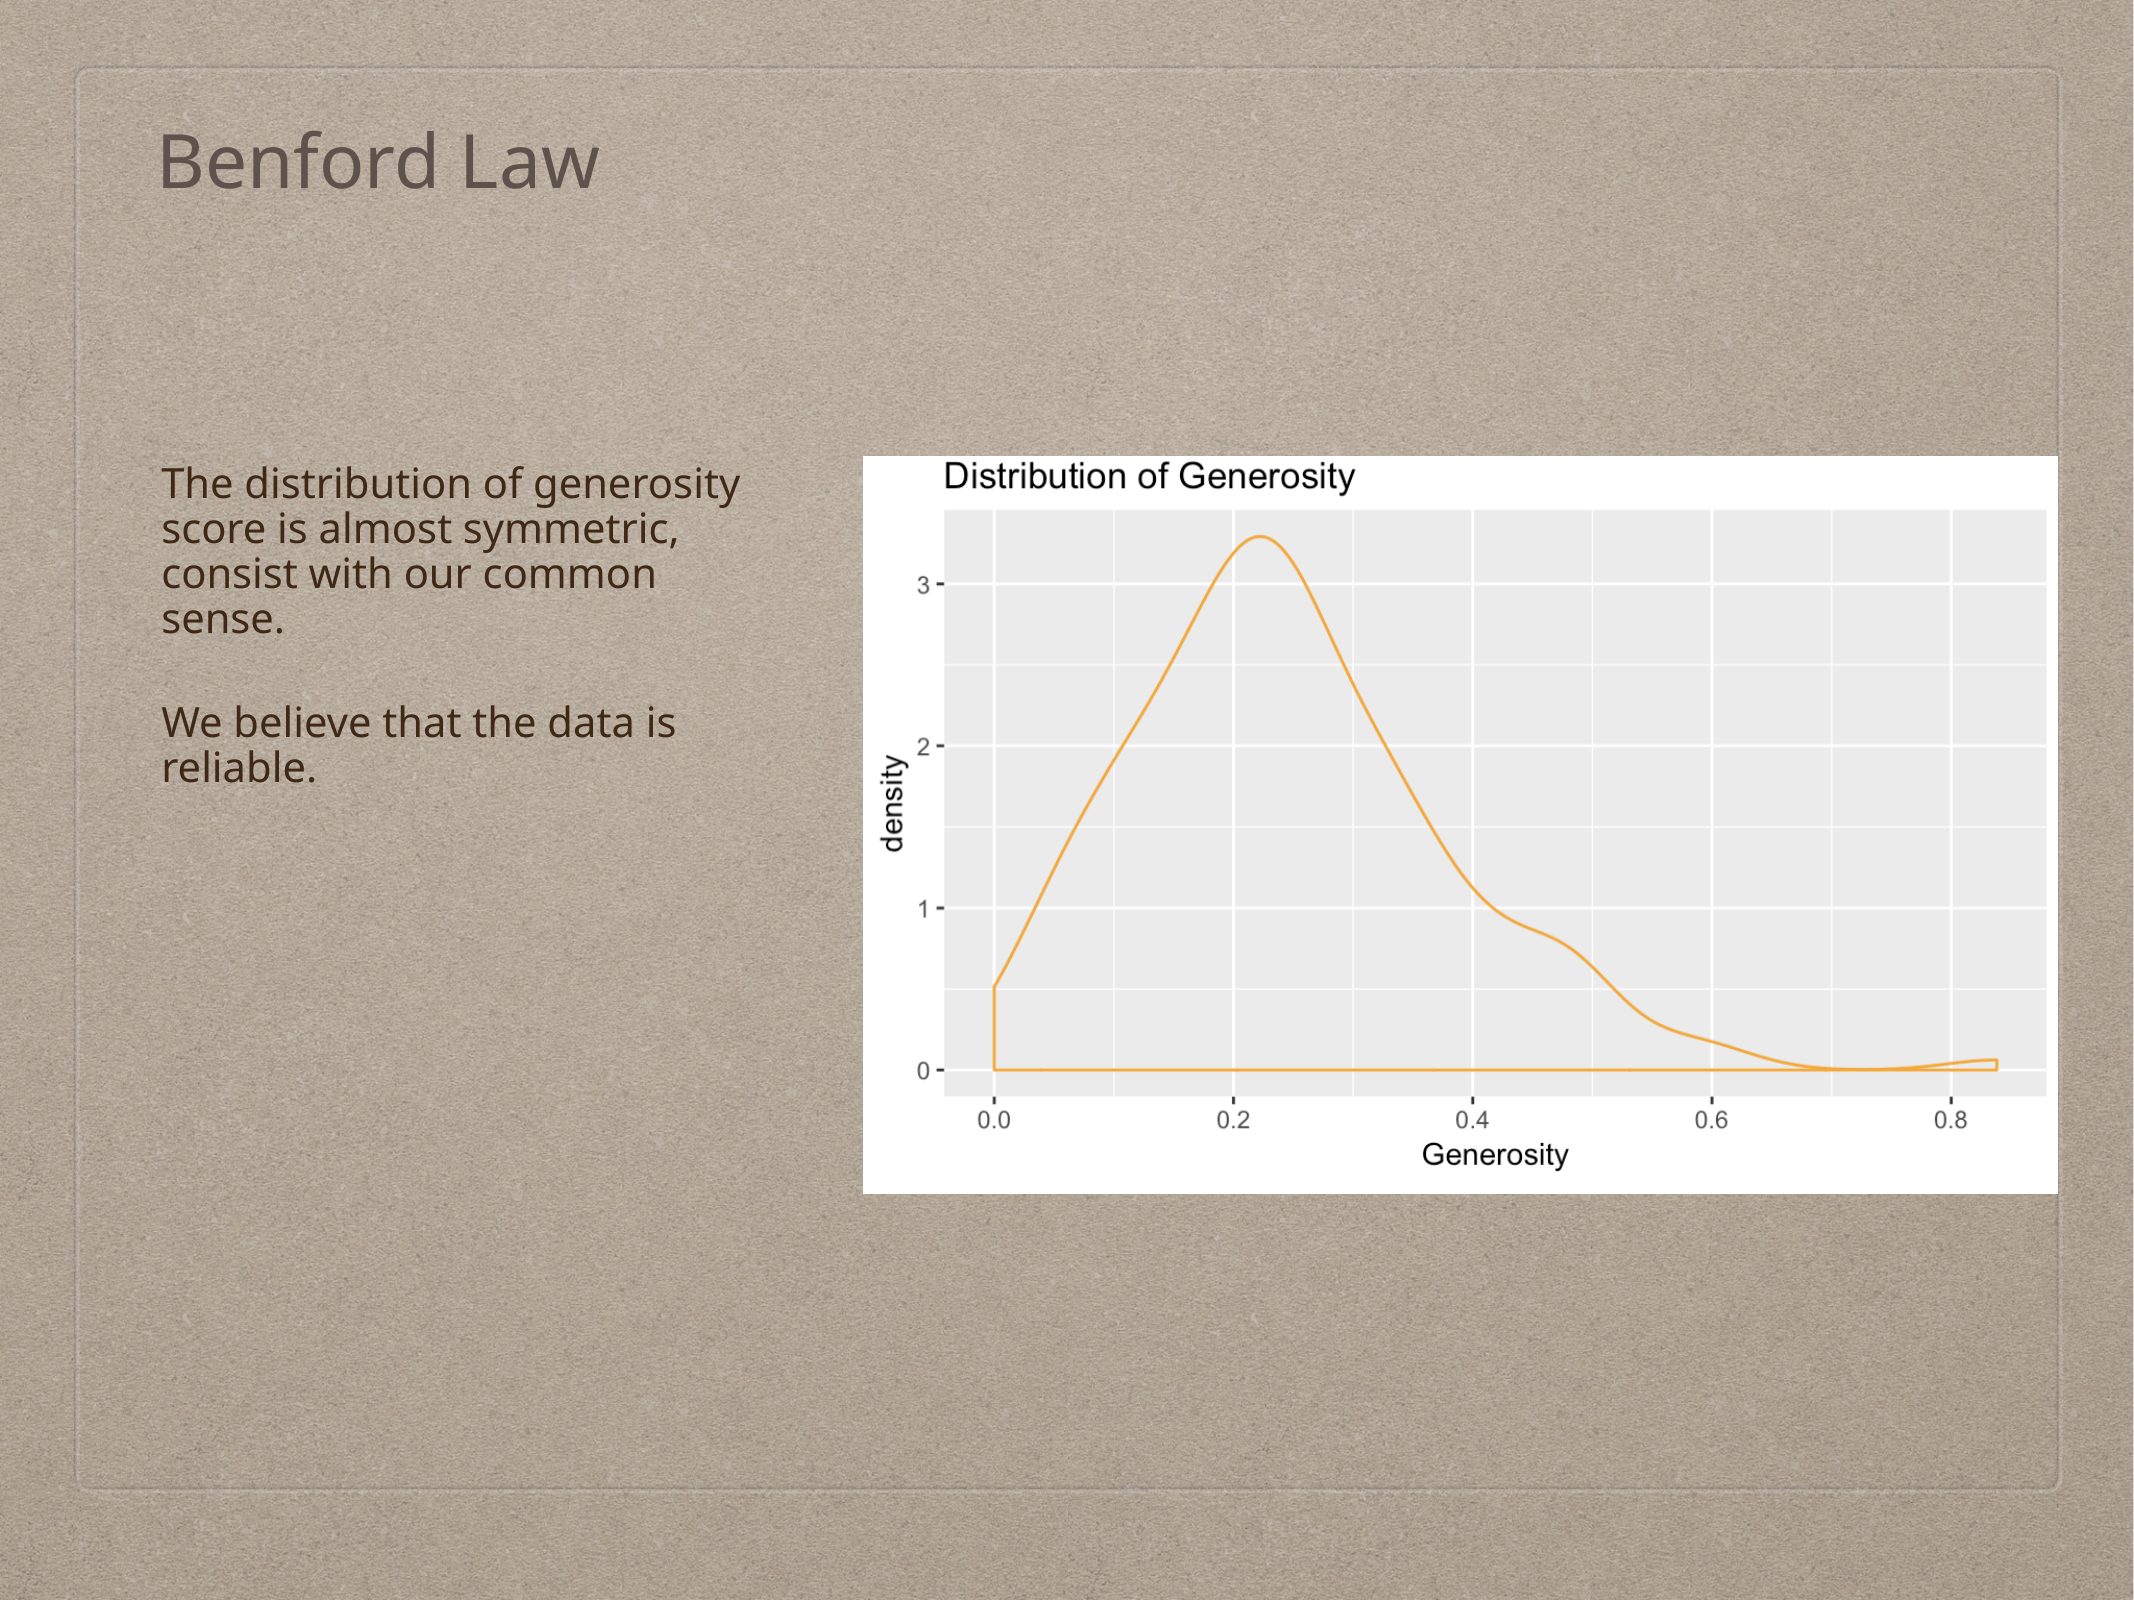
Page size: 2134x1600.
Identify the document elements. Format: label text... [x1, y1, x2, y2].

list The distribution of generosity score is almost symmetric, consist with our common sense. We believe that the data is reliable. [152, 453, 770, 1596]
picture [0, 0, 2134, 1600]
title Benford Law [147, 104, 1986, 387]
